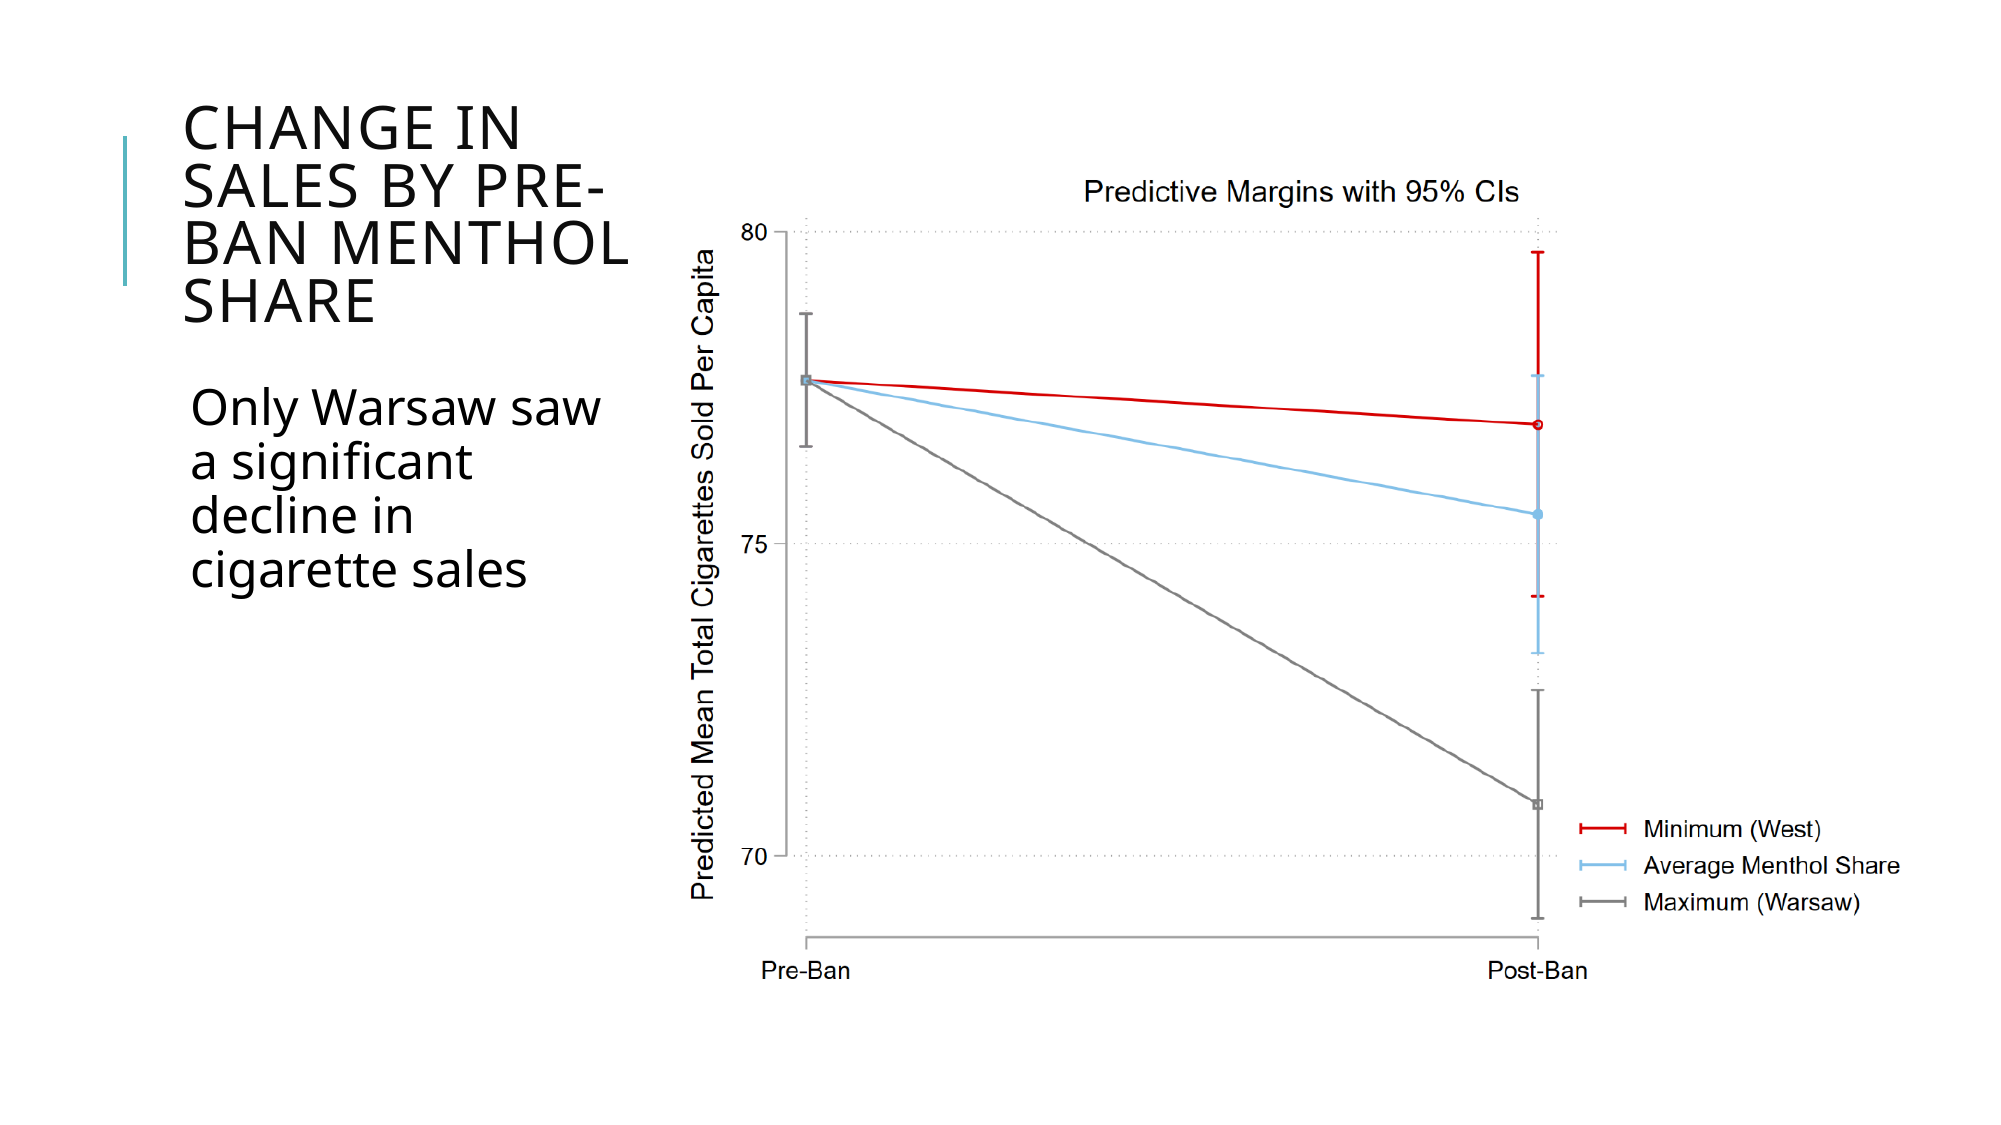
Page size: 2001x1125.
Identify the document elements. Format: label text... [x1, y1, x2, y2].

list Only Warsaw saw a significant decline in cigarette sales [168, 375, 634, 1020]
picture [639, 140, 1963, 1021]
title Change in Sales by Pre-Ban Menthol Share [168, 96, 682, 342]
